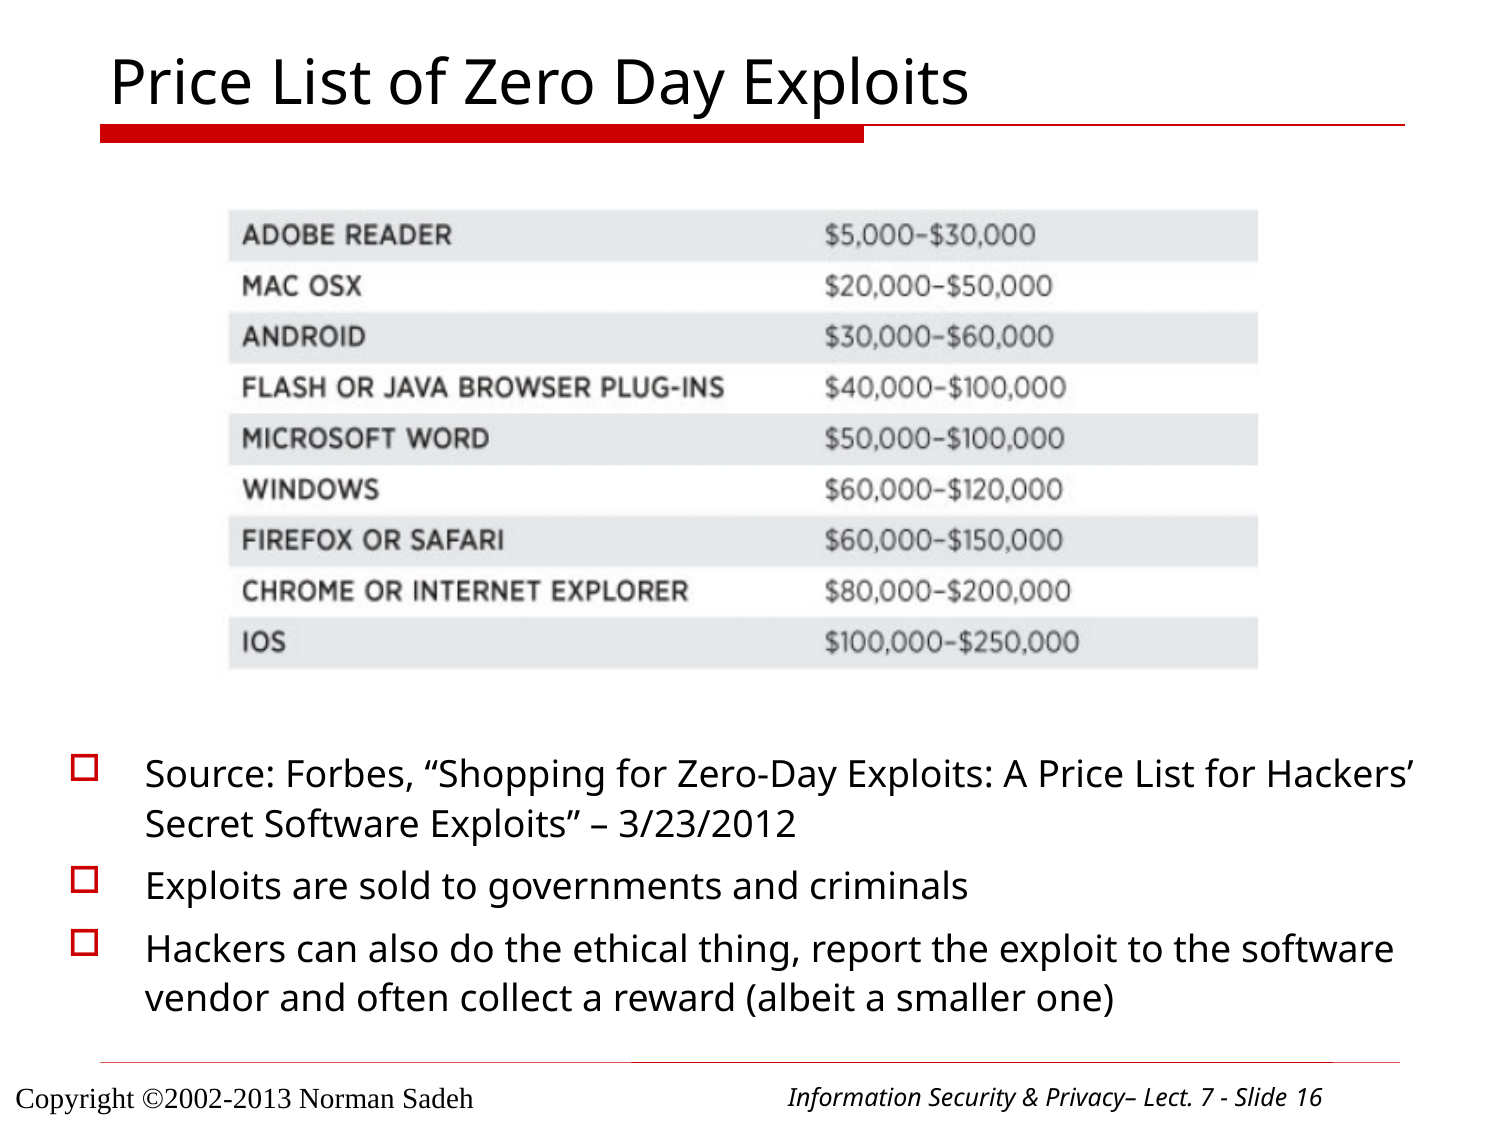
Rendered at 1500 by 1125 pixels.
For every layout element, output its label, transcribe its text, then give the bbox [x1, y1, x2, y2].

title Price List of Zero Day Exploits [93, 24, 1407, 126]
picture [213, 207, 1259, 686]
list Source: Forbes, “Shopping for Zero-Day Exploits: A Price List for Hackers’ Secret Software Exploits” – 3/23/2012 Exploits are sold to governments and criminals Hackers can also do the ethical thing, report the exploit to the software vendor and often collect a reward (albeit a smaller one) [52, 738, 1434, 900]
